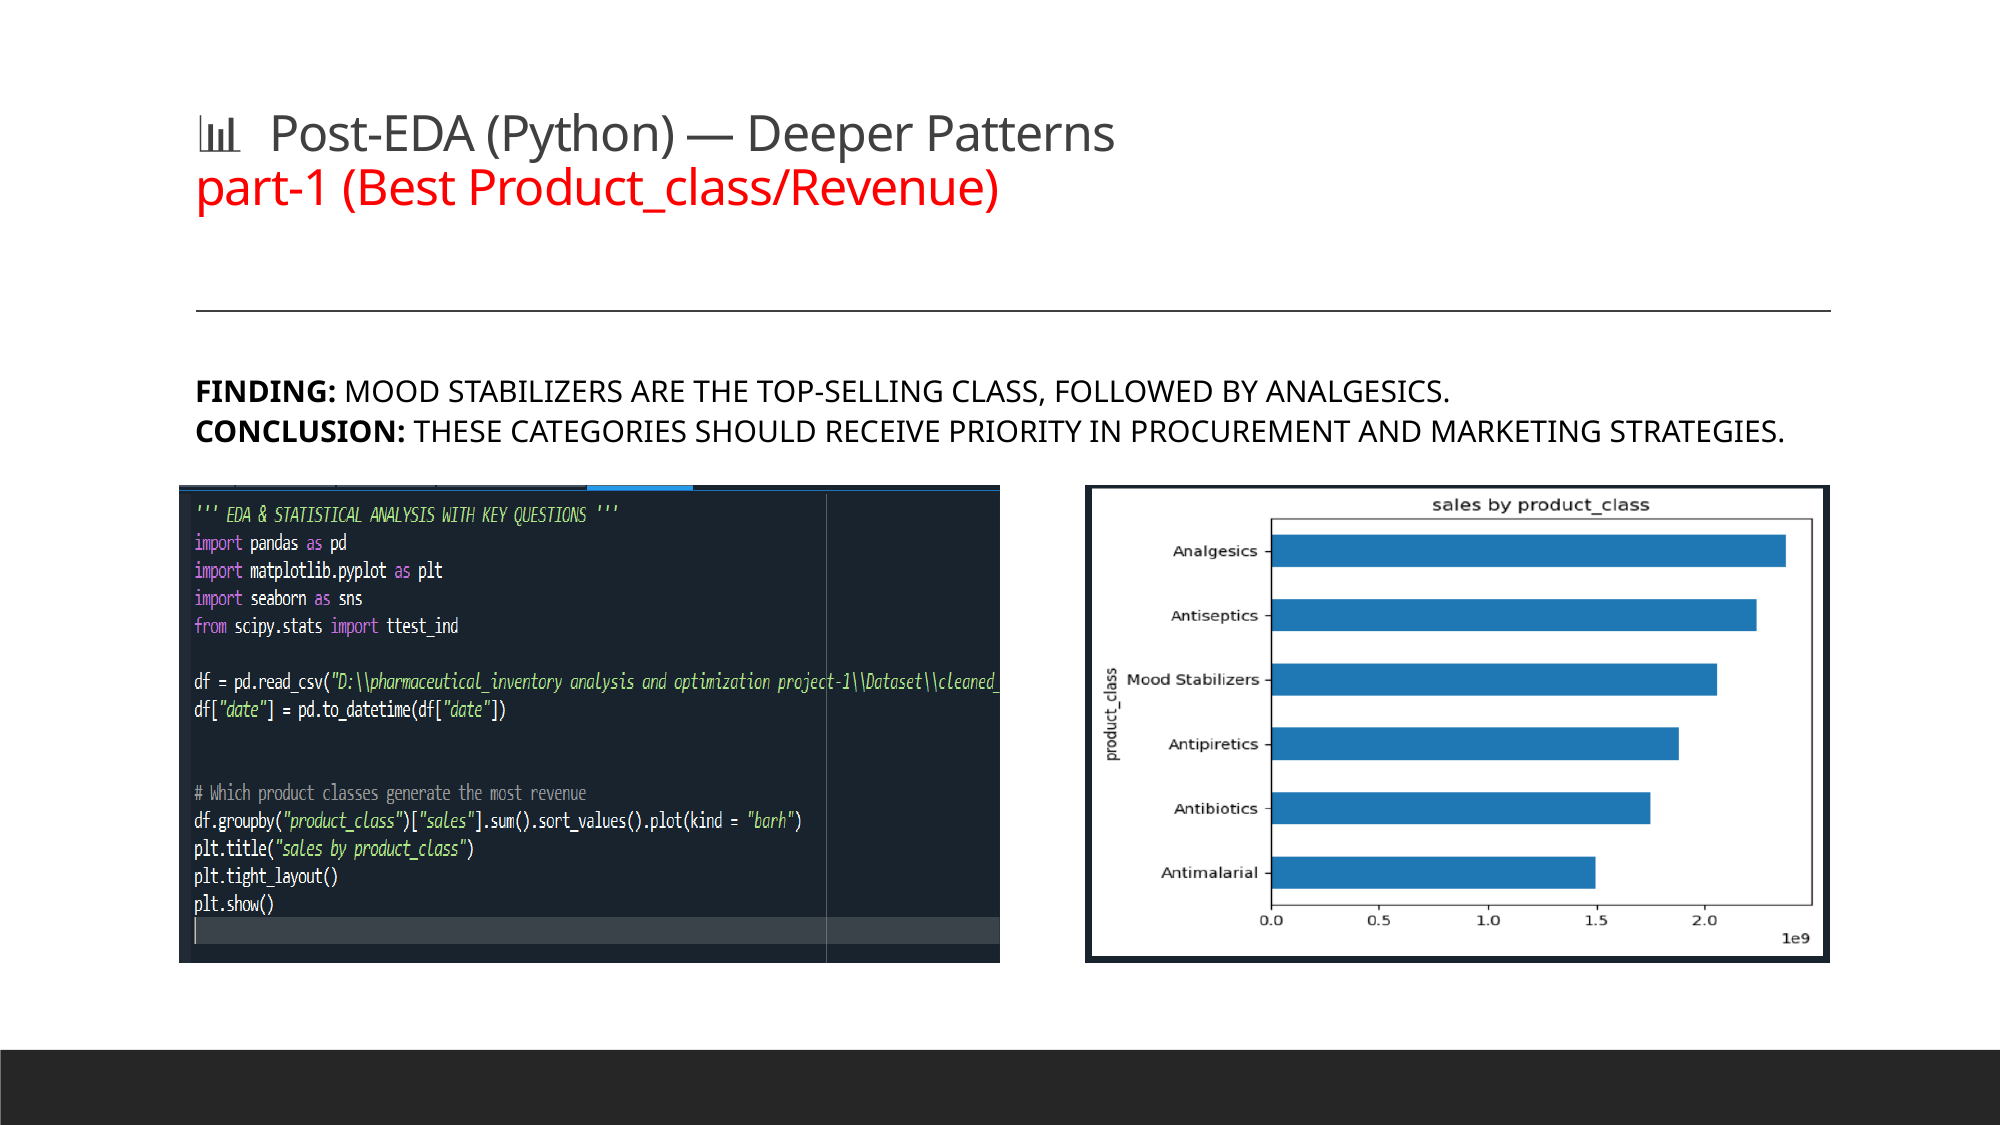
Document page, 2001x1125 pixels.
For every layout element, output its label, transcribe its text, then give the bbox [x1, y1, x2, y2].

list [179, 484, 1001, 964]
picture [1084, 484, 1831, 964]
list Finding: Mood Stabilizers are the top-selling class, followed by Analgesics. Conclusion: These categories should receive priority in procurement and marketing strategies. [180, 361, 1805, 459]
title 📊 Post-EDA (Python) — Deeper Patterns part-1 (Best Product_class/Revenue) [180, 47, 1830, 338]
